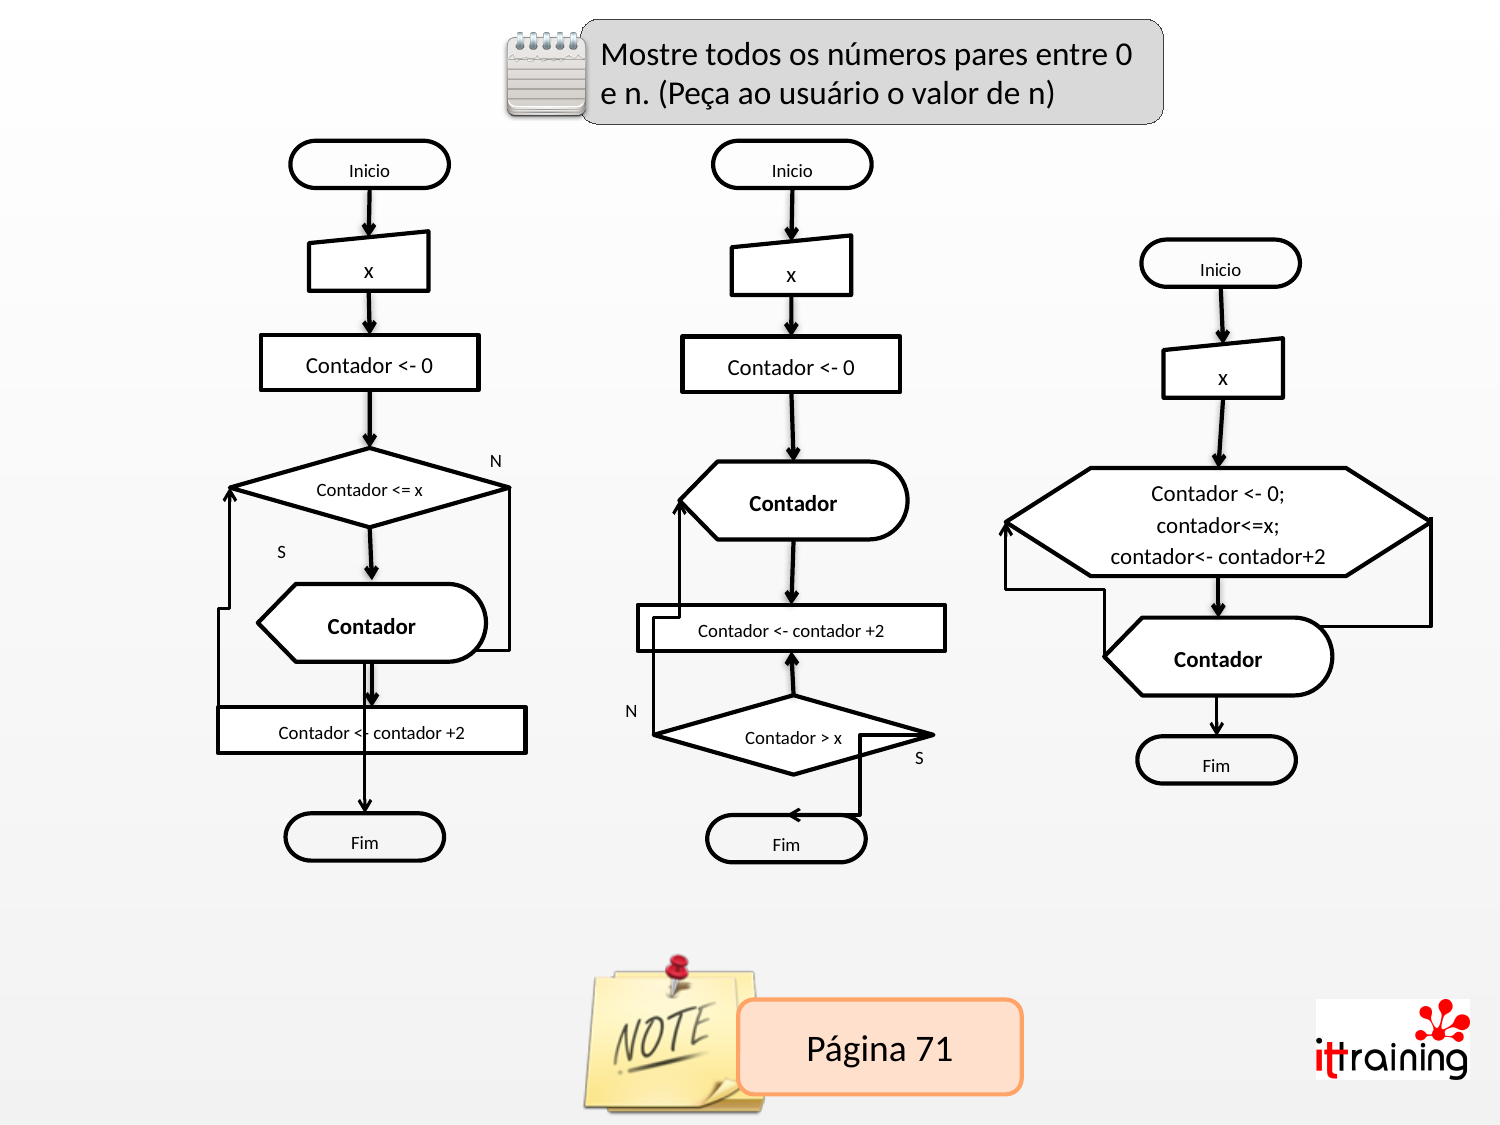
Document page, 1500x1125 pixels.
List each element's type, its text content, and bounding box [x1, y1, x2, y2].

text_box Mostre todos os números pares entre 0 e n. (Peça ao usuário o valor de n) [582, 19, 1164, 125]
picture [573, 939, 774, 1125]
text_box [218, 140, 542, 861]
picture [1316, 999, 1470, 1080]
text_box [610, 140, 1022, 1095]
picture [501, 31, 591, 122]
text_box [1005, 239, 1432, 784]
